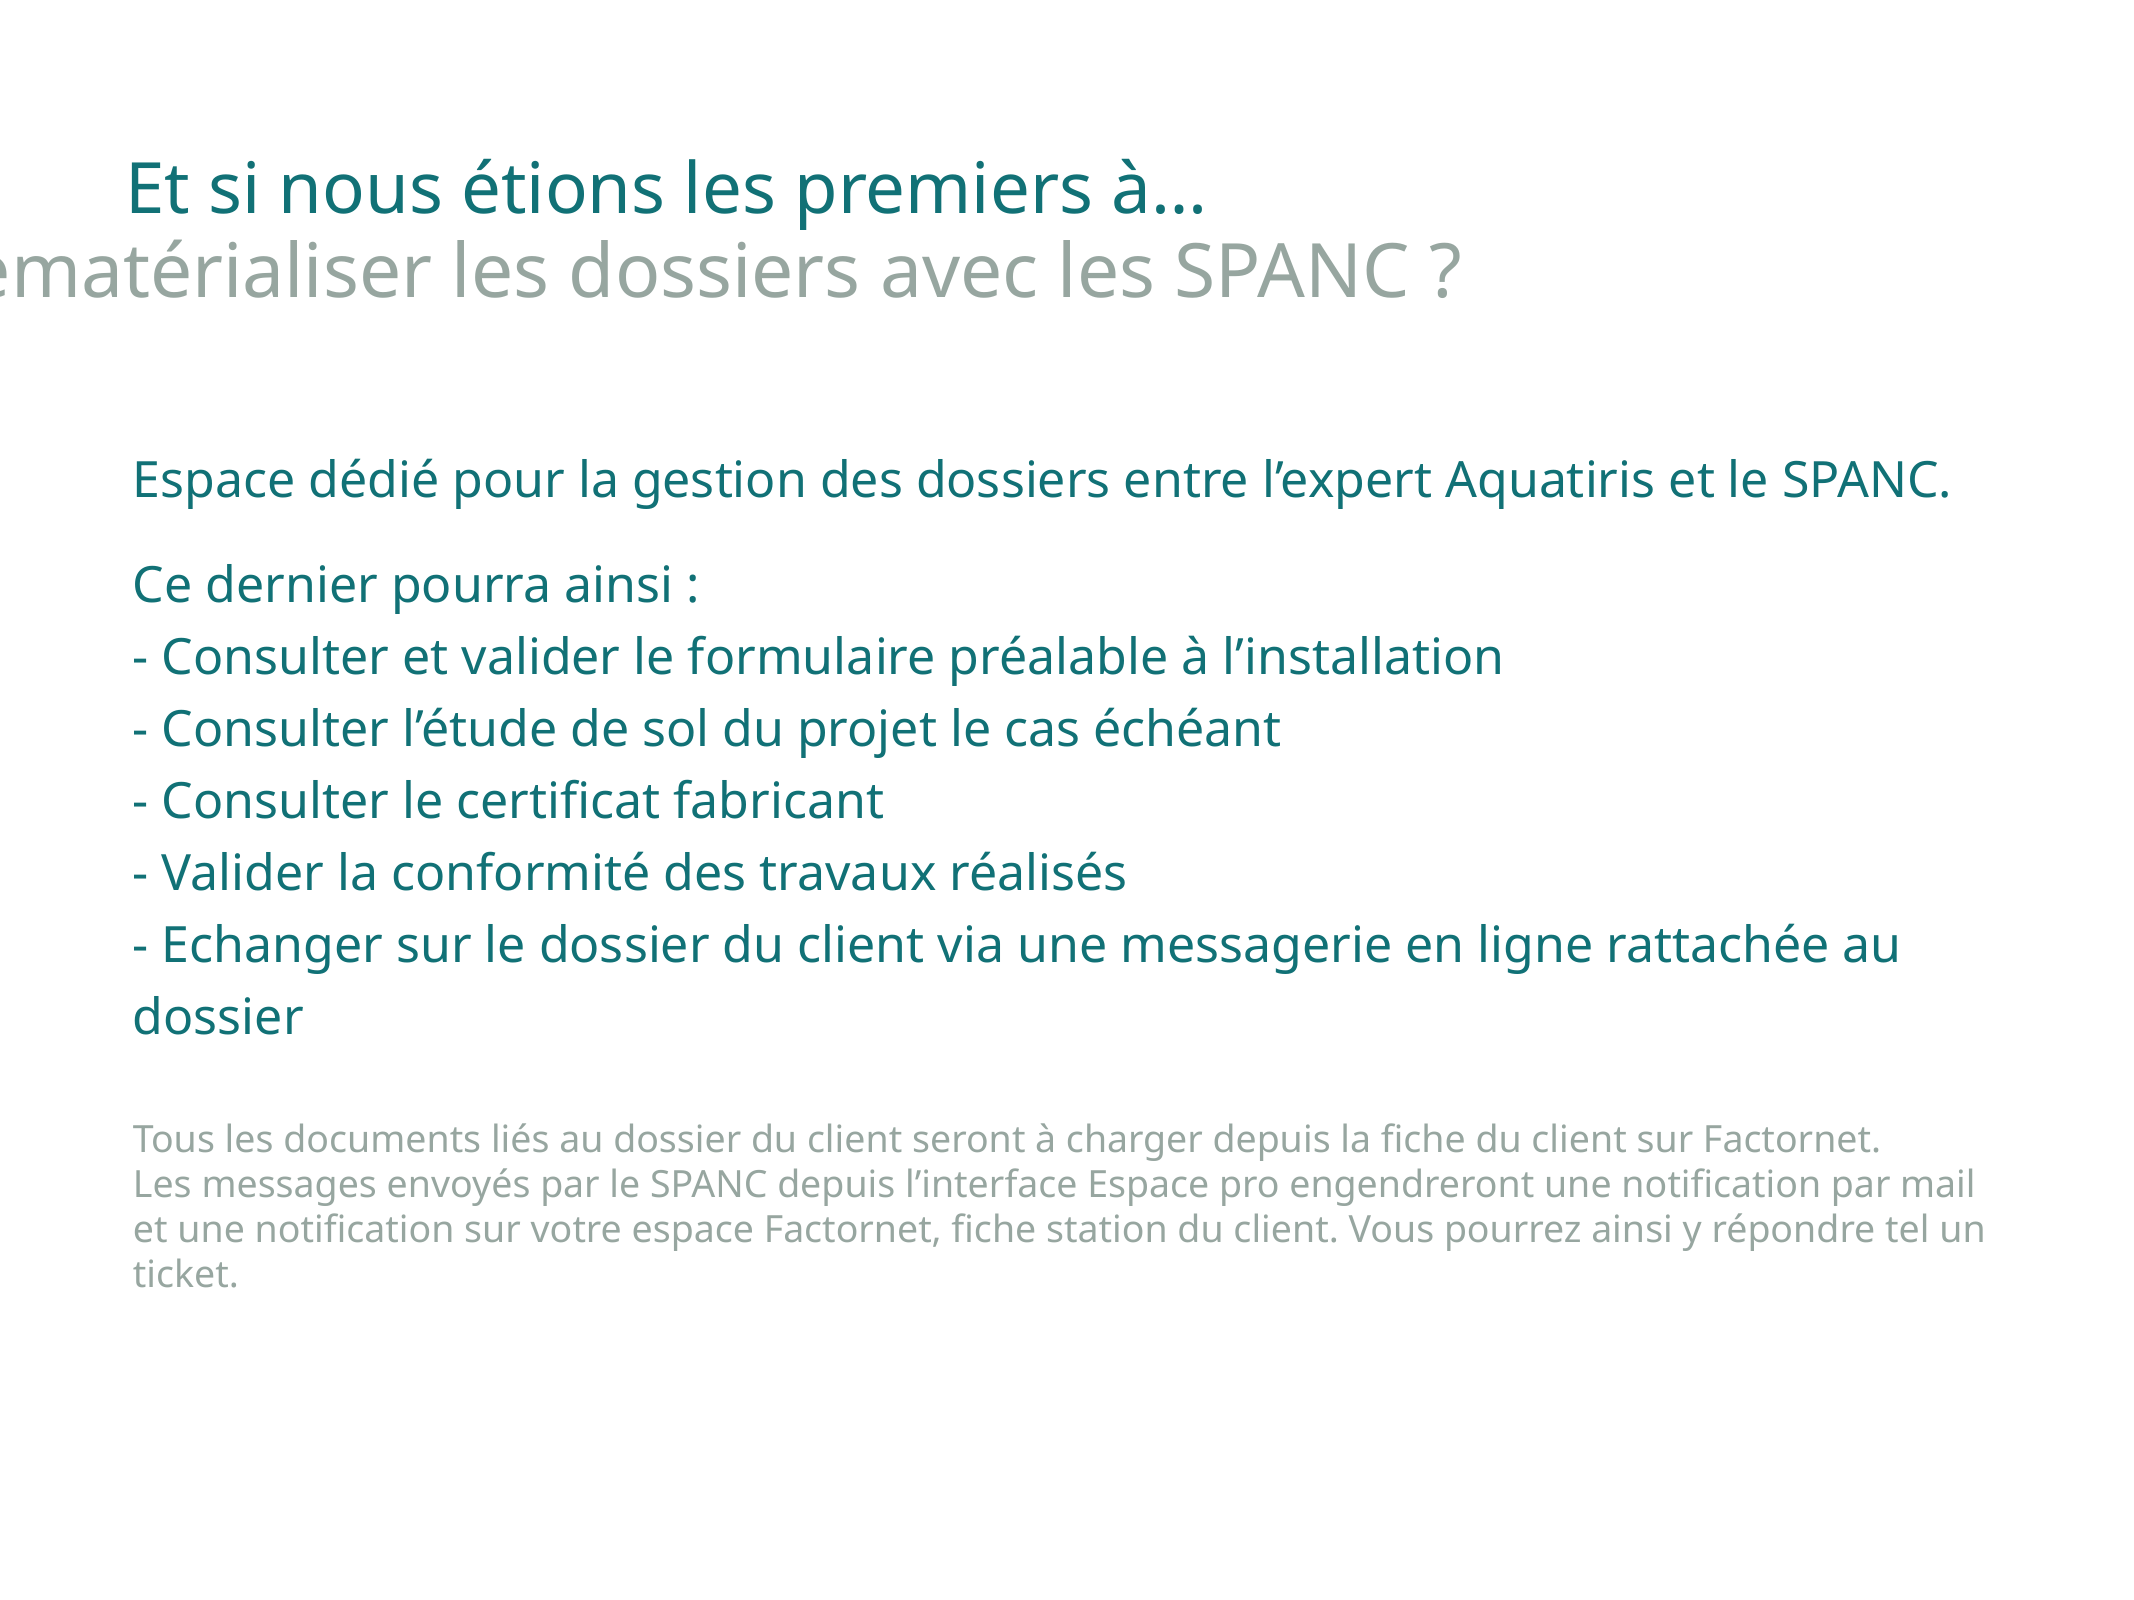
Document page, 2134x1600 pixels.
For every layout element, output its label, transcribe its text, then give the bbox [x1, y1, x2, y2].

text_box Et si nous étions les premiers à… [116, 134, 1217, 213]
text_box Espace dédié pour la gestion des dossiers entre l’expert Aquatiris et le SPANC. Ce dernier pourra ainsi : - Consulter et valider le formulaire préalable à l’installation - Consulter l’étude de sol du projet le cas échéant - Consulter le certificat fabricant - Valider la conformité des travaux réalisés - Echanger sur le dossier du client via une messagerie en ligne rattachée au dossier [124, 427, 1994, 1053]
text_box Tous les documents liés au dossier du client seront à charger depuis la fiche du client sur Factornet. Les messages envoyés par le SPANC depuis l’interface Espace pro engendreront une notification par mail et une notification sur votre espace Factornet, fiche station du client. Vous pourrez ainsi y répondre tel un ticket. [124, 1106, 2016, 1303]
text_box dématérialiser les dossiers avec les SPANC ? [0, 213, 1472, 321]
